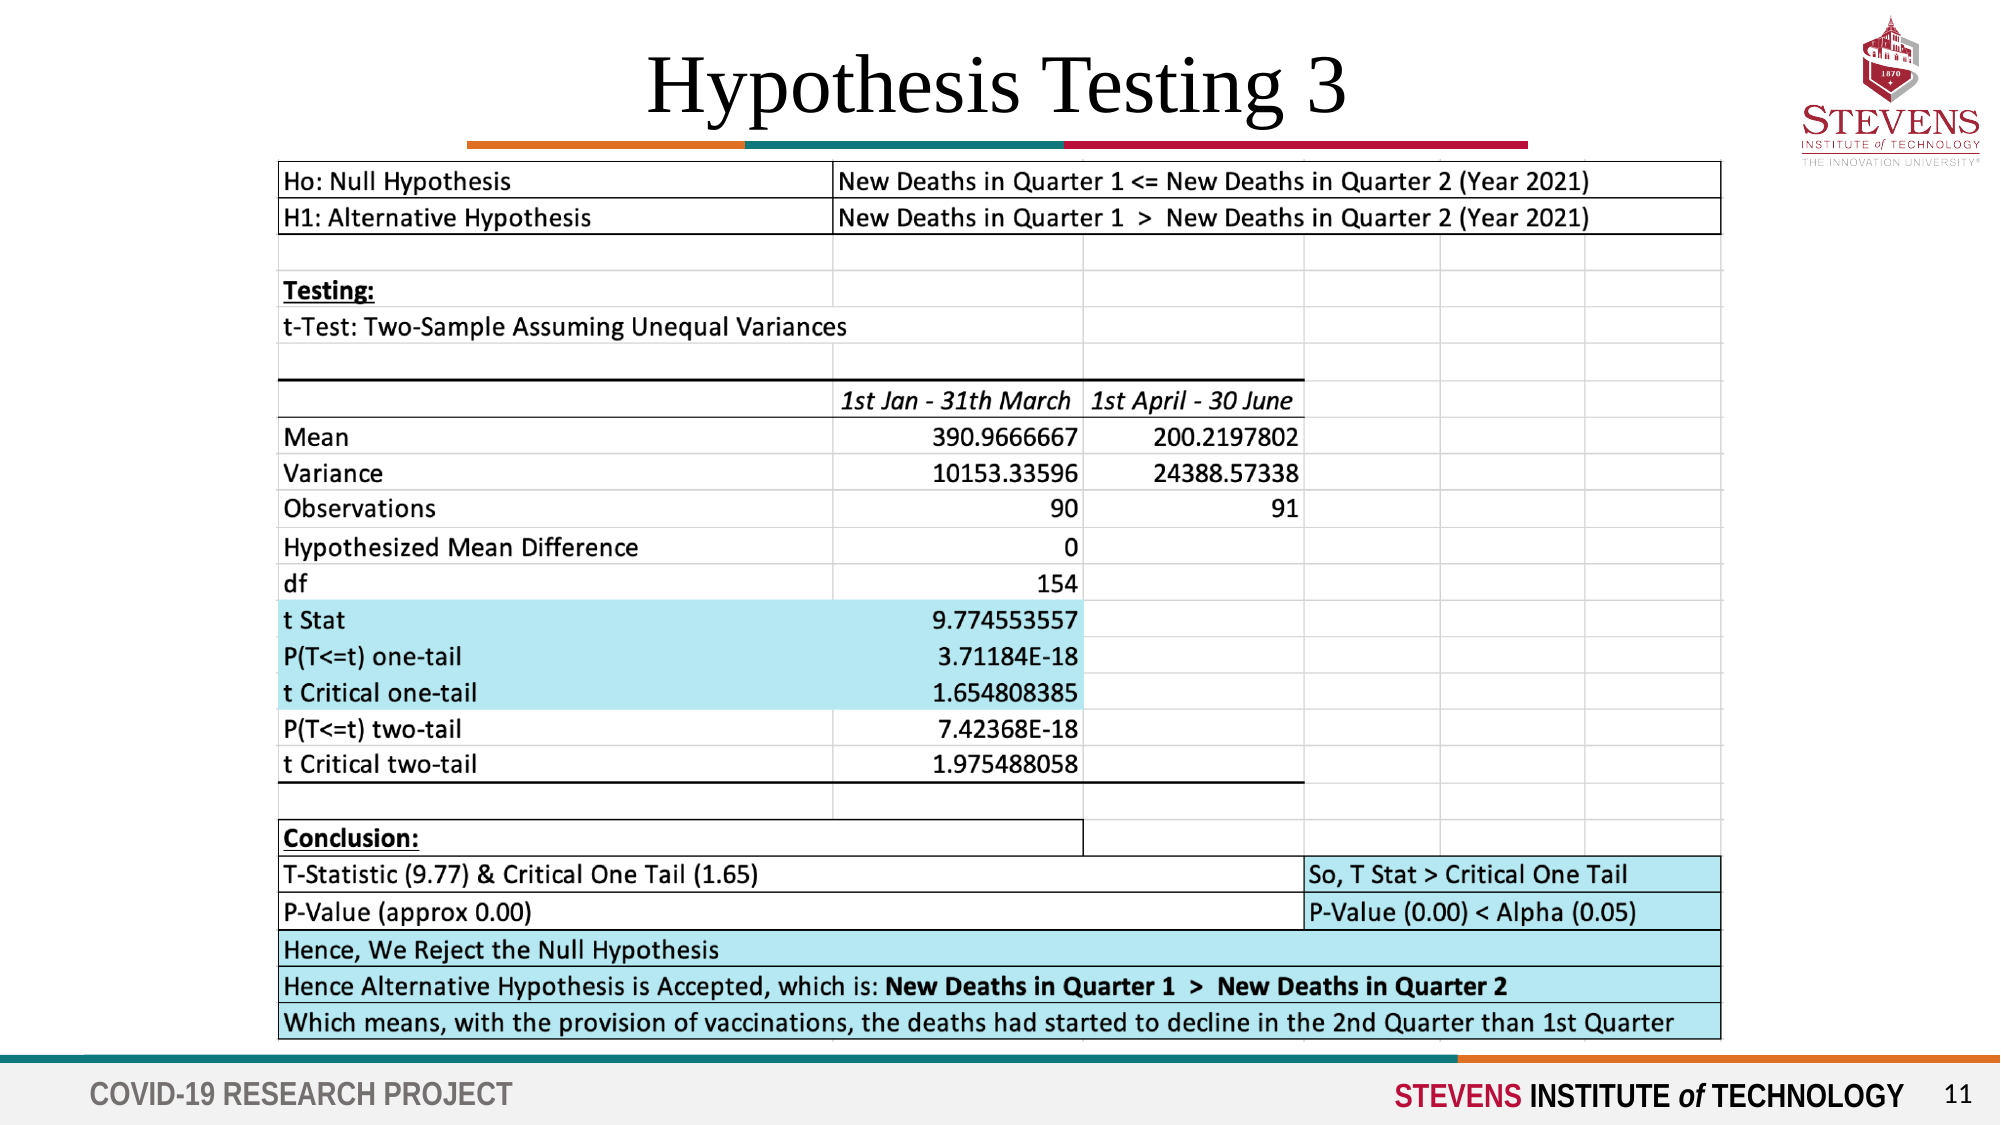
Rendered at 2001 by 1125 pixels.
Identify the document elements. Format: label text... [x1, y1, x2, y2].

text_box Hypothesis Testing 3 [93, 1, 1902, 139]
text_box 11 [1926, 1059, 1988, 1125]
picture [276, 159, 1724, 1043]
picture [1802, 15, 1980, 166]
